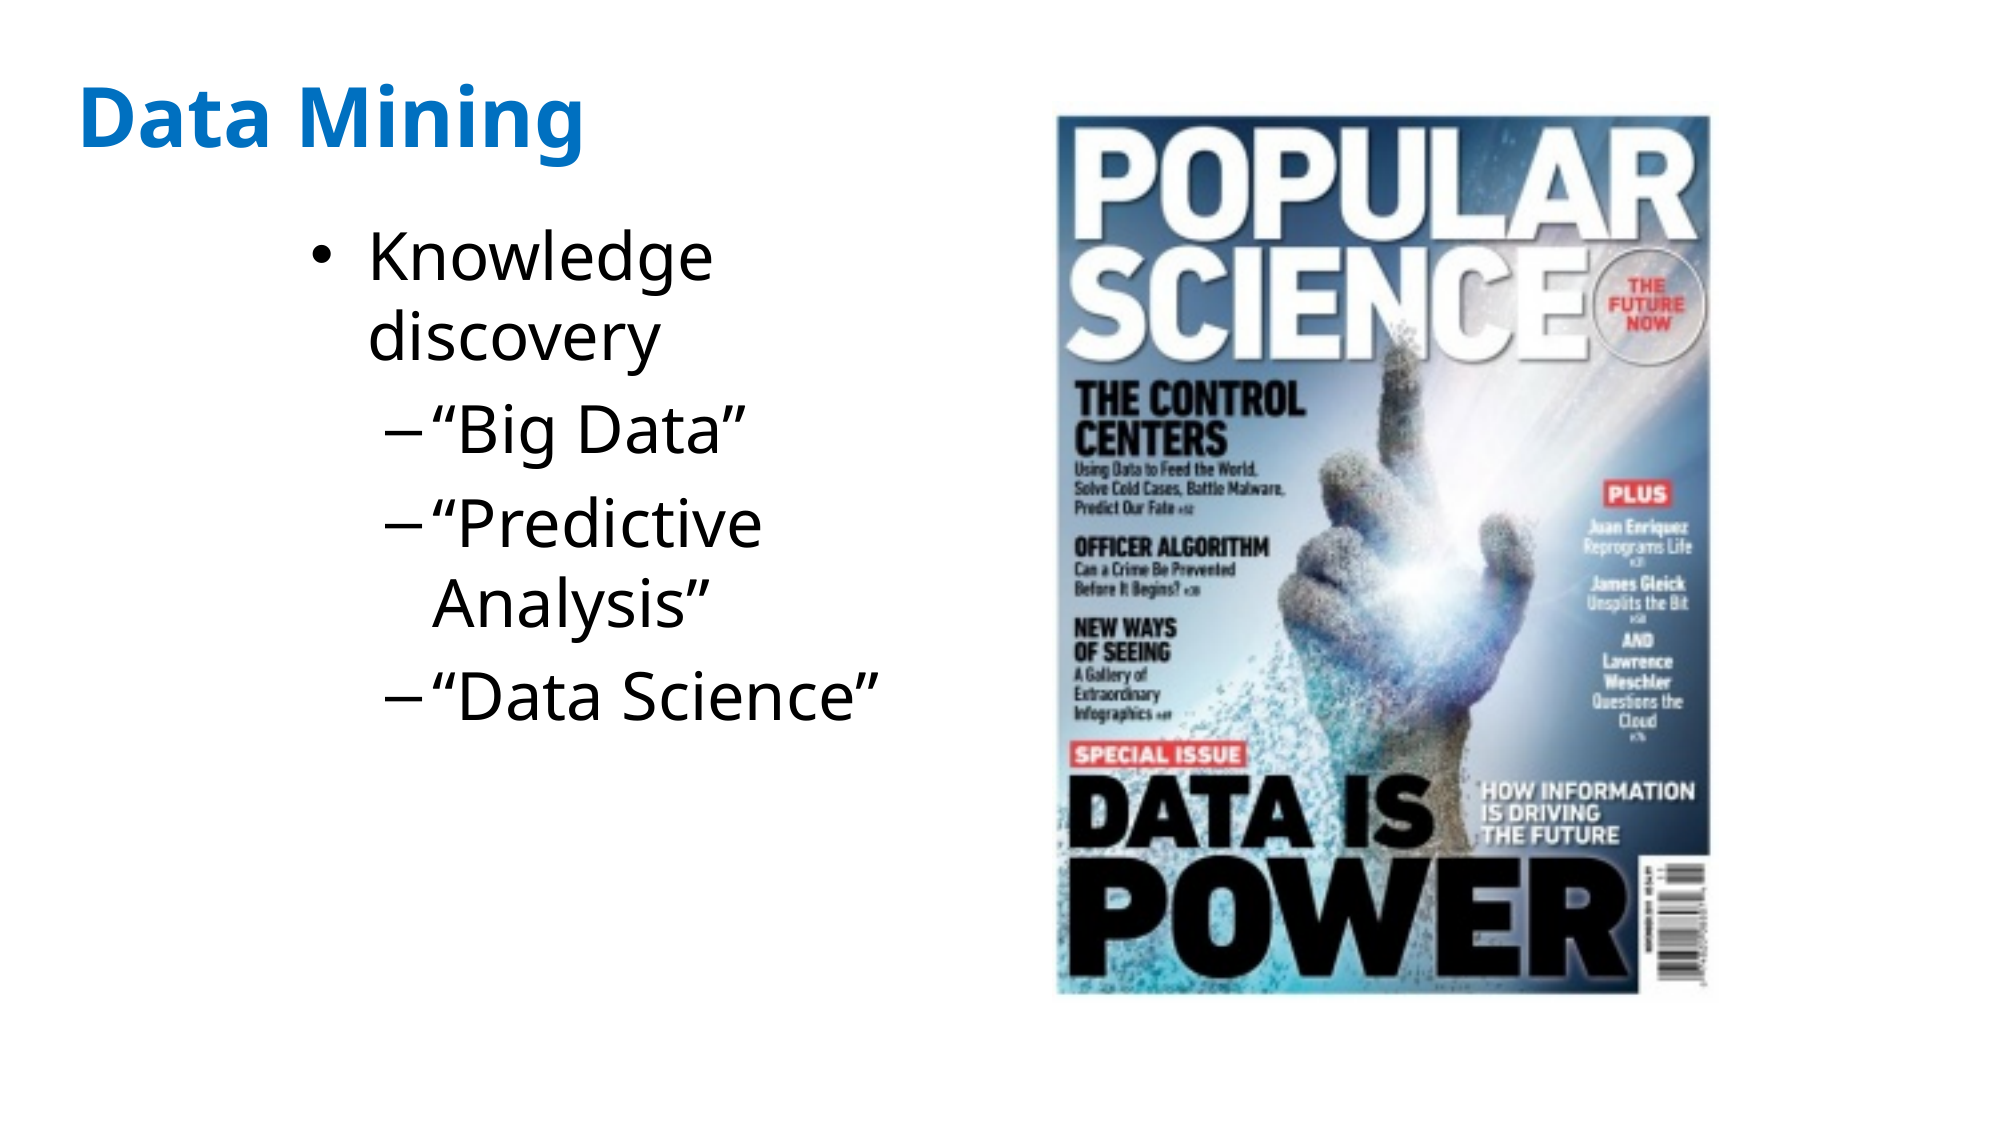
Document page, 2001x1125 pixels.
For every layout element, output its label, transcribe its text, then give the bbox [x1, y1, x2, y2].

list Knowledge discovery “Big Data” “Predictive Analysis” “Data Science” [295, 206, 979, 1043]
picture [1051, 101, 1719, 1004]
title Data Mining [61, 47, 1953, 180]
